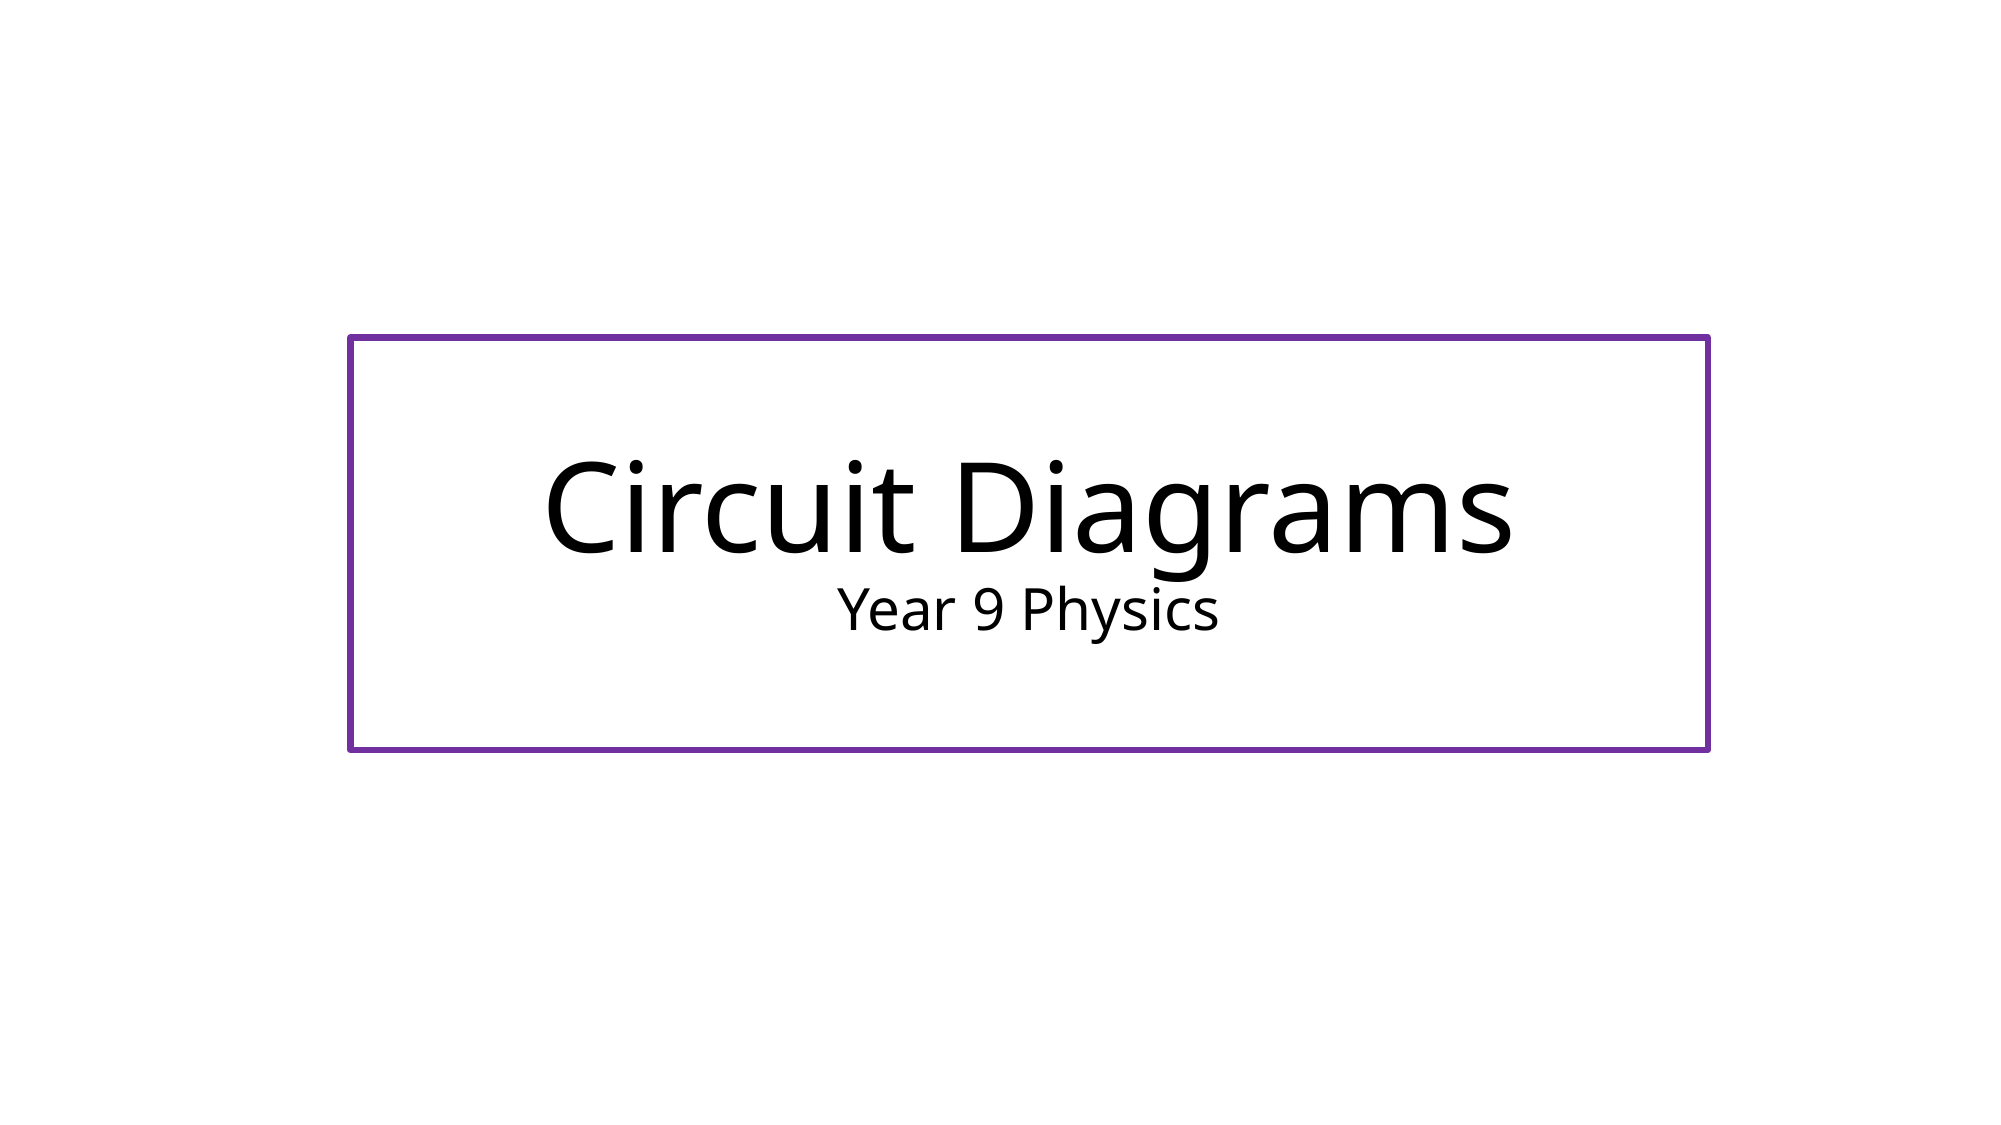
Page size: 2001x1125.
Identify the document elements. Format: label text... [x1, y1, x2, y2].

title Circuit Diagrams Year 9 Physics [350, 337, 1708, 750]
